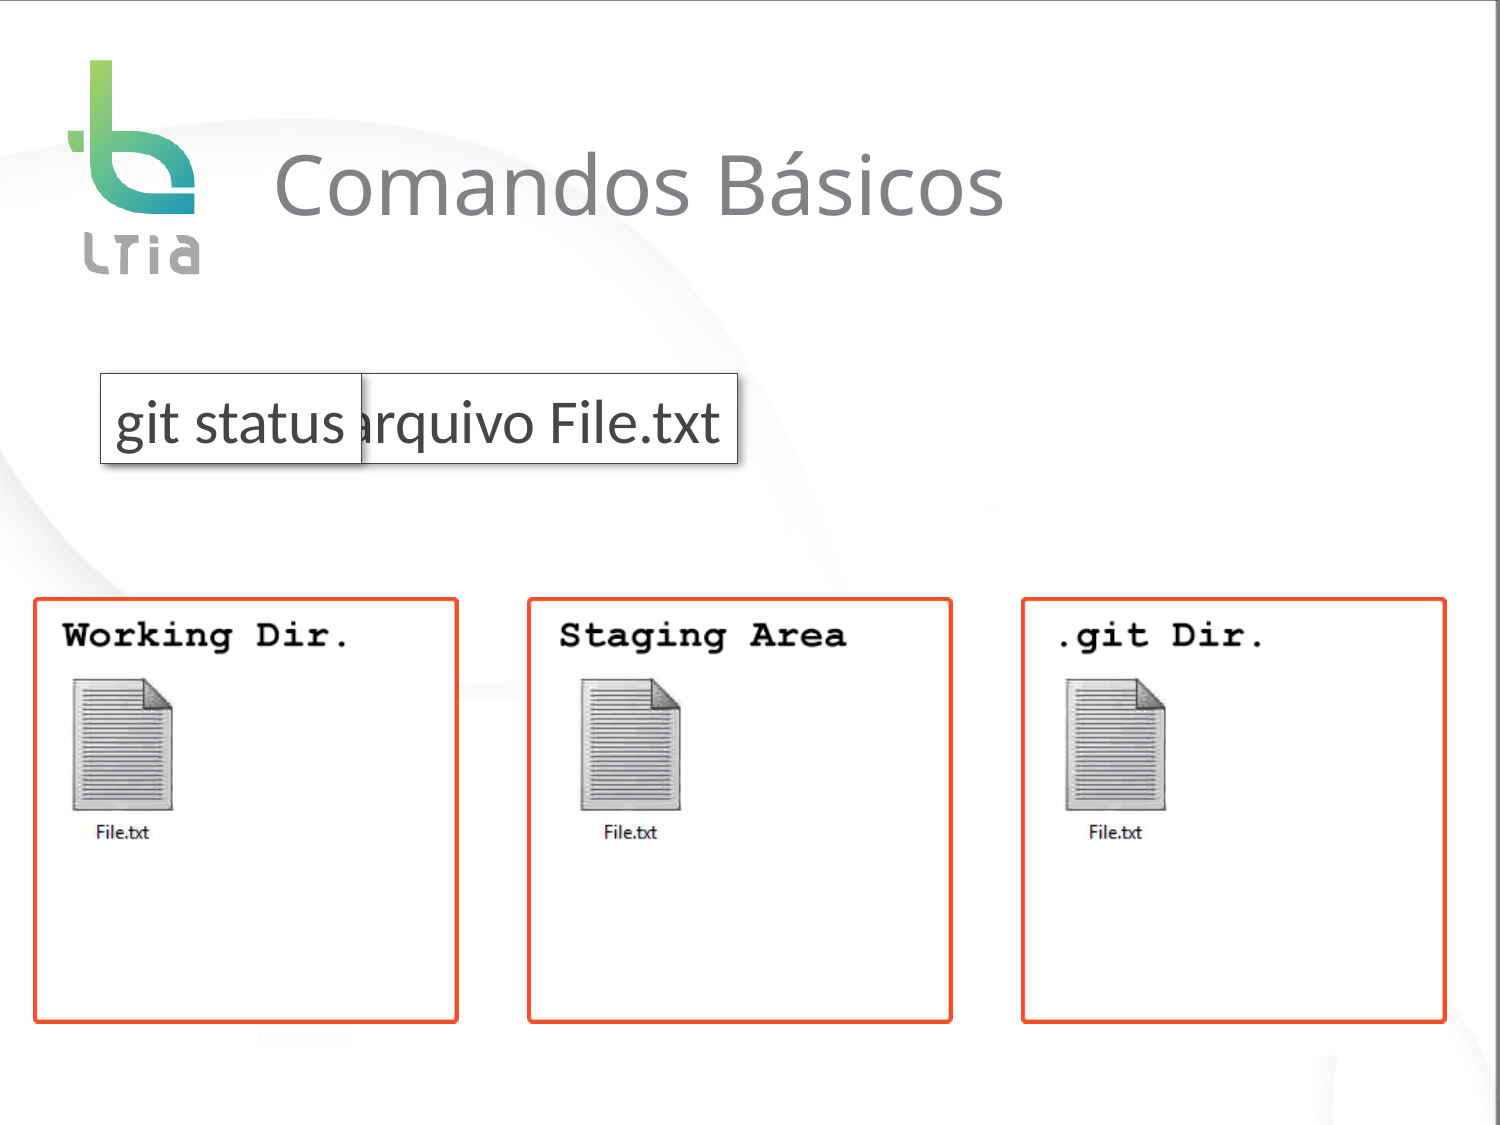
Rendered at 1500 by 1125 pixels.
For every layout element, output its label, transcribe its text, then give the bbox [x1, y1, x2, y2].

picture [0, 0, 1500, 1125]
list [1021, 597, 1448, 1024]
text_box Delete o arquivo File.txt [368, 373, 738, 464]
title Comandos Básicos [257, 82, 1414, 282]
text_box git status [100, 373, 362, 464]
